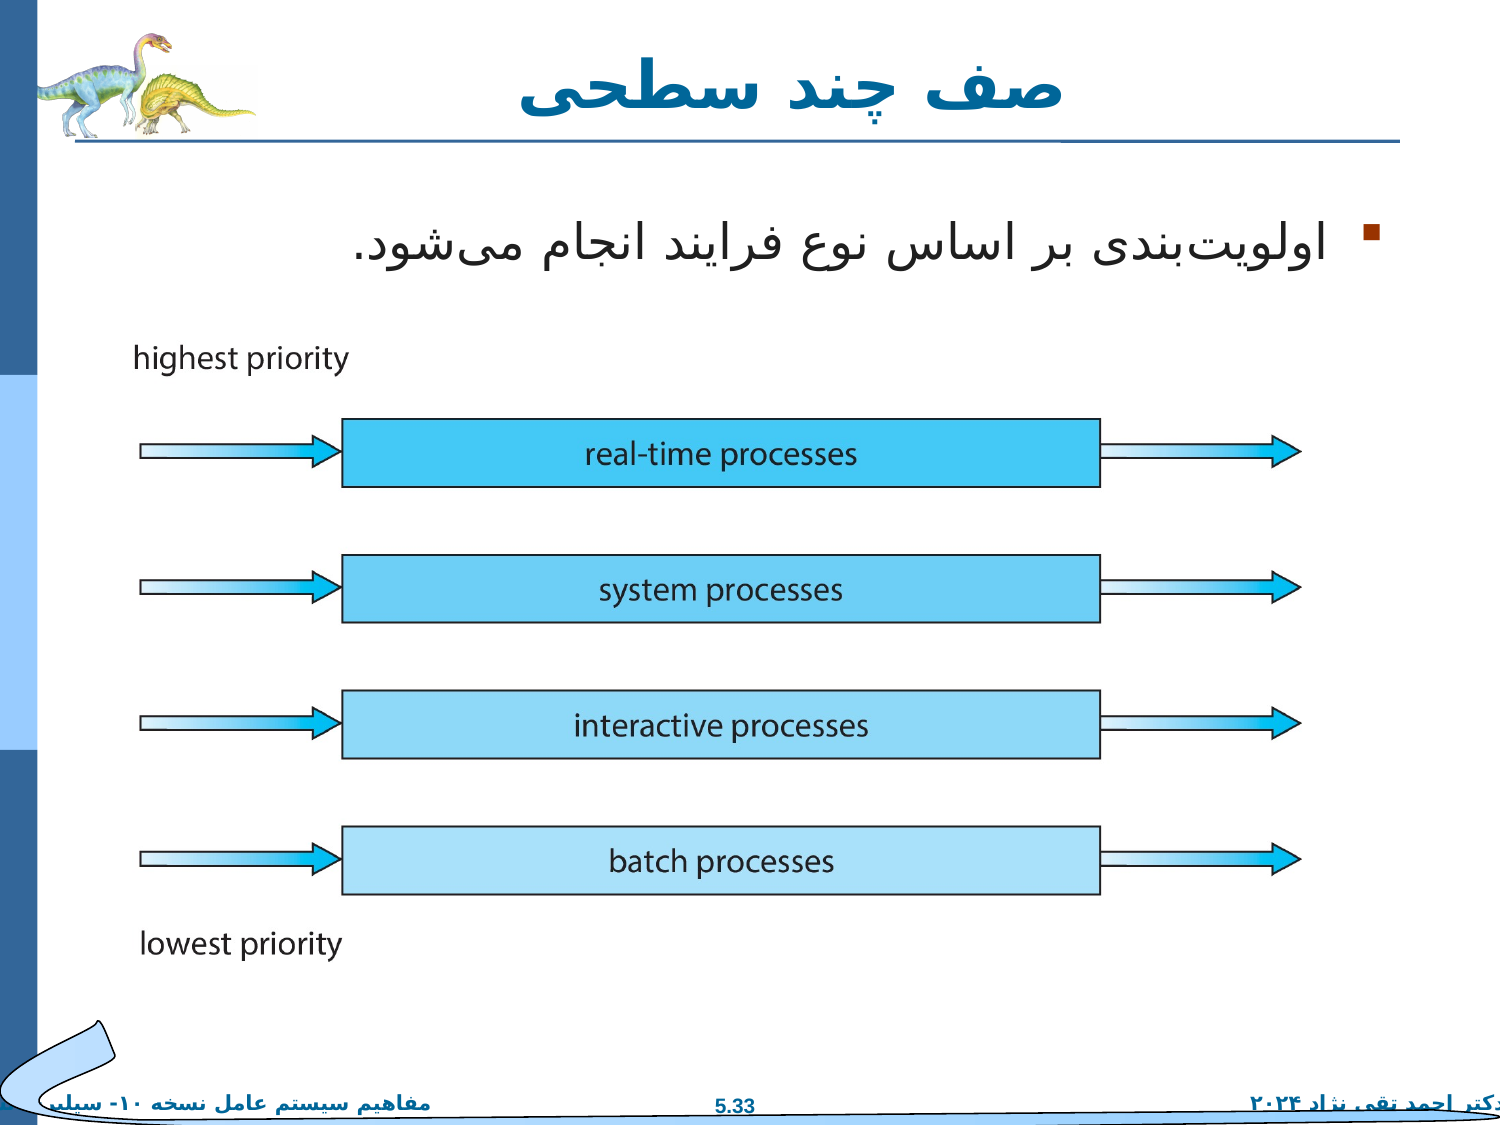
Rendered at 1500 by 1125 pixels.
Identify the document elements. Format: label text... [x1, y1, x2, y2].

title صف چند سطحی [146, 35, 1439, 130]
picture [38, 20, 258, 151]
picture [132, 340, 1302, 963]
list اولویت‌بندی بر اساس نوع فرایند انجام می‌شود. [132, 202, 1400, 946]
